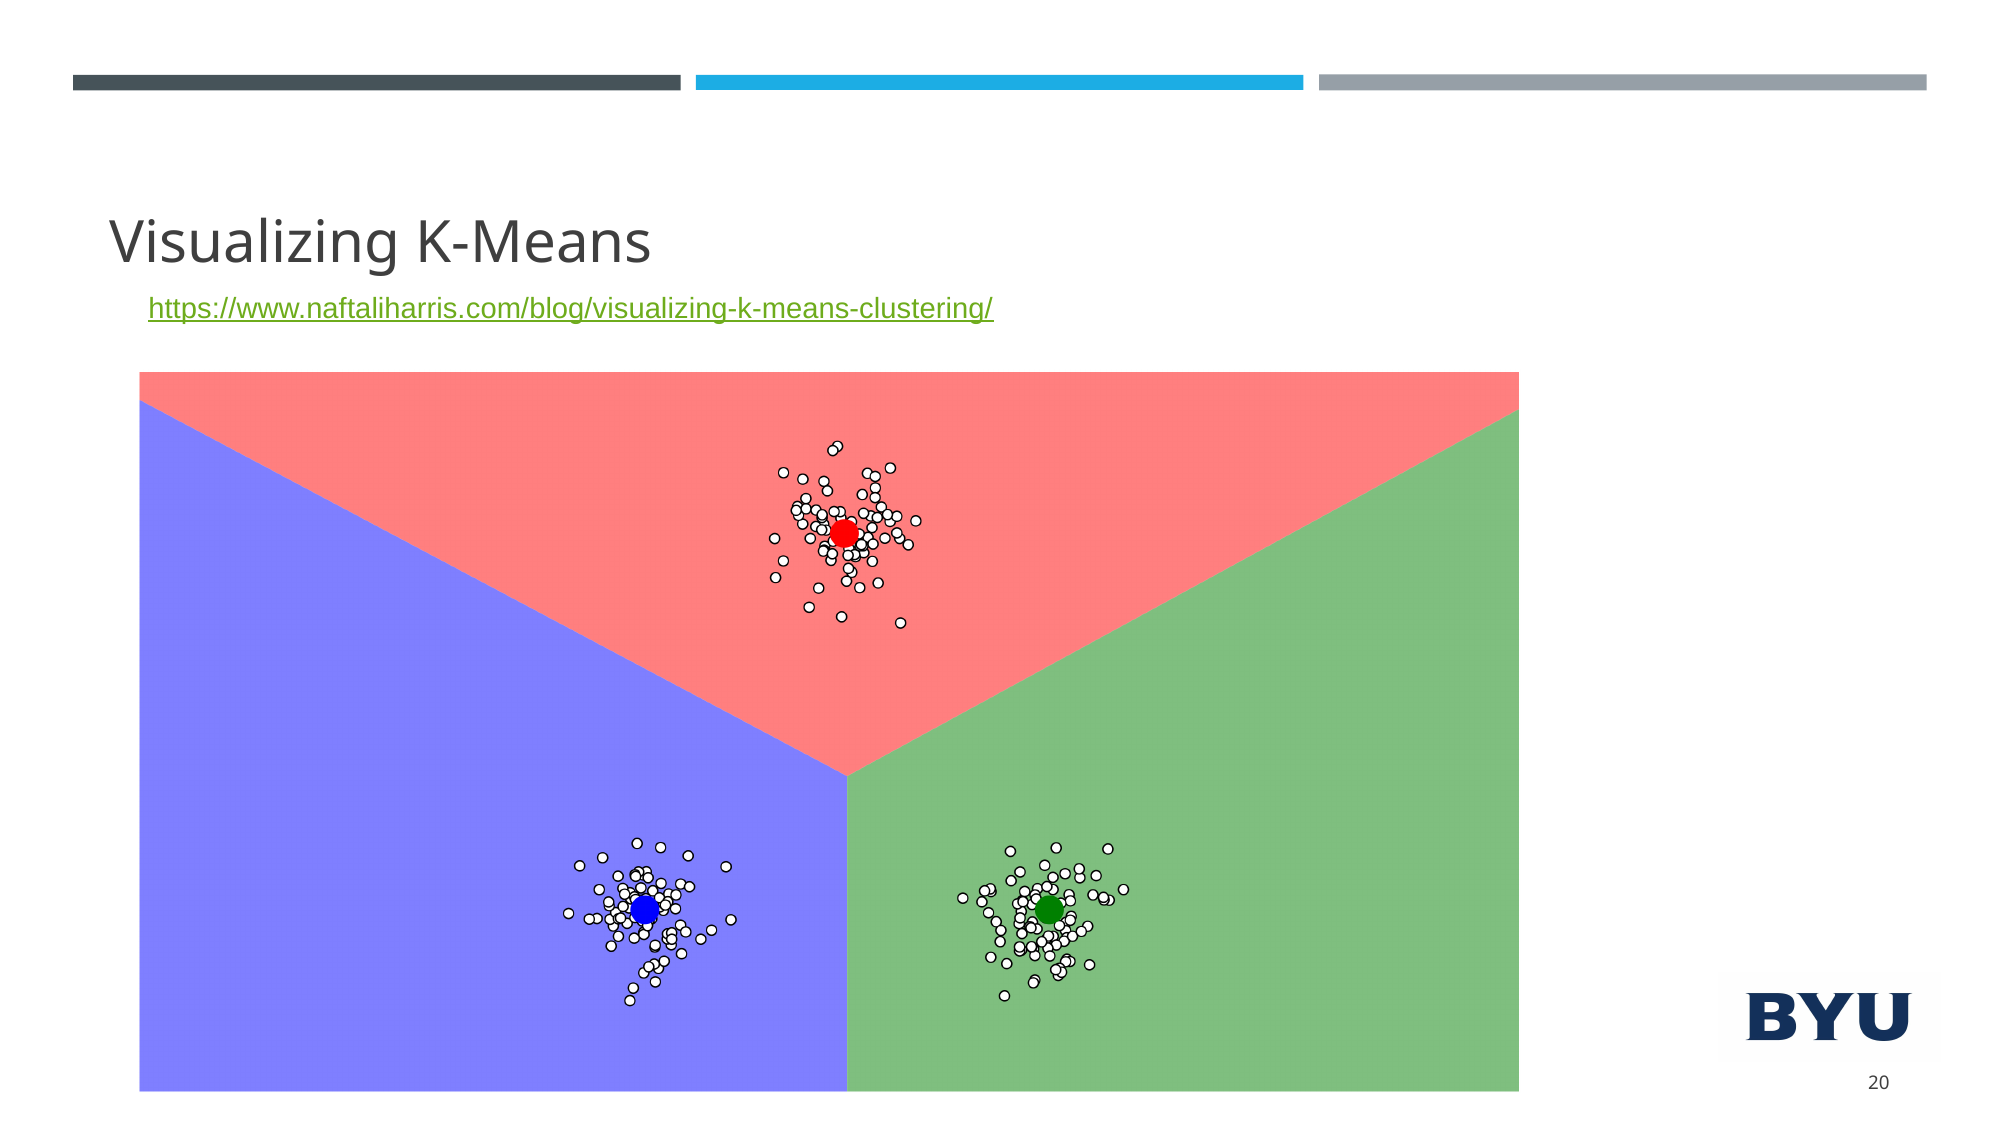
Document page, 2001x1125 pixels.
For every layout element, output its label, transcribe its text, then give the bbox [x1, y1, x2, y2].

title Visualizing K-Means [94, 119, 1904, 282]
text_box https://www.naftaliharris.com/blog/visualizing-k-means-clustering/ [133, 281, 1266, 332]
picture [1718, 972, 1941, 1062]
slide_number 20 [1732, 1053, 1905, 1114]
picture [138, 369, 1521, 1093]
